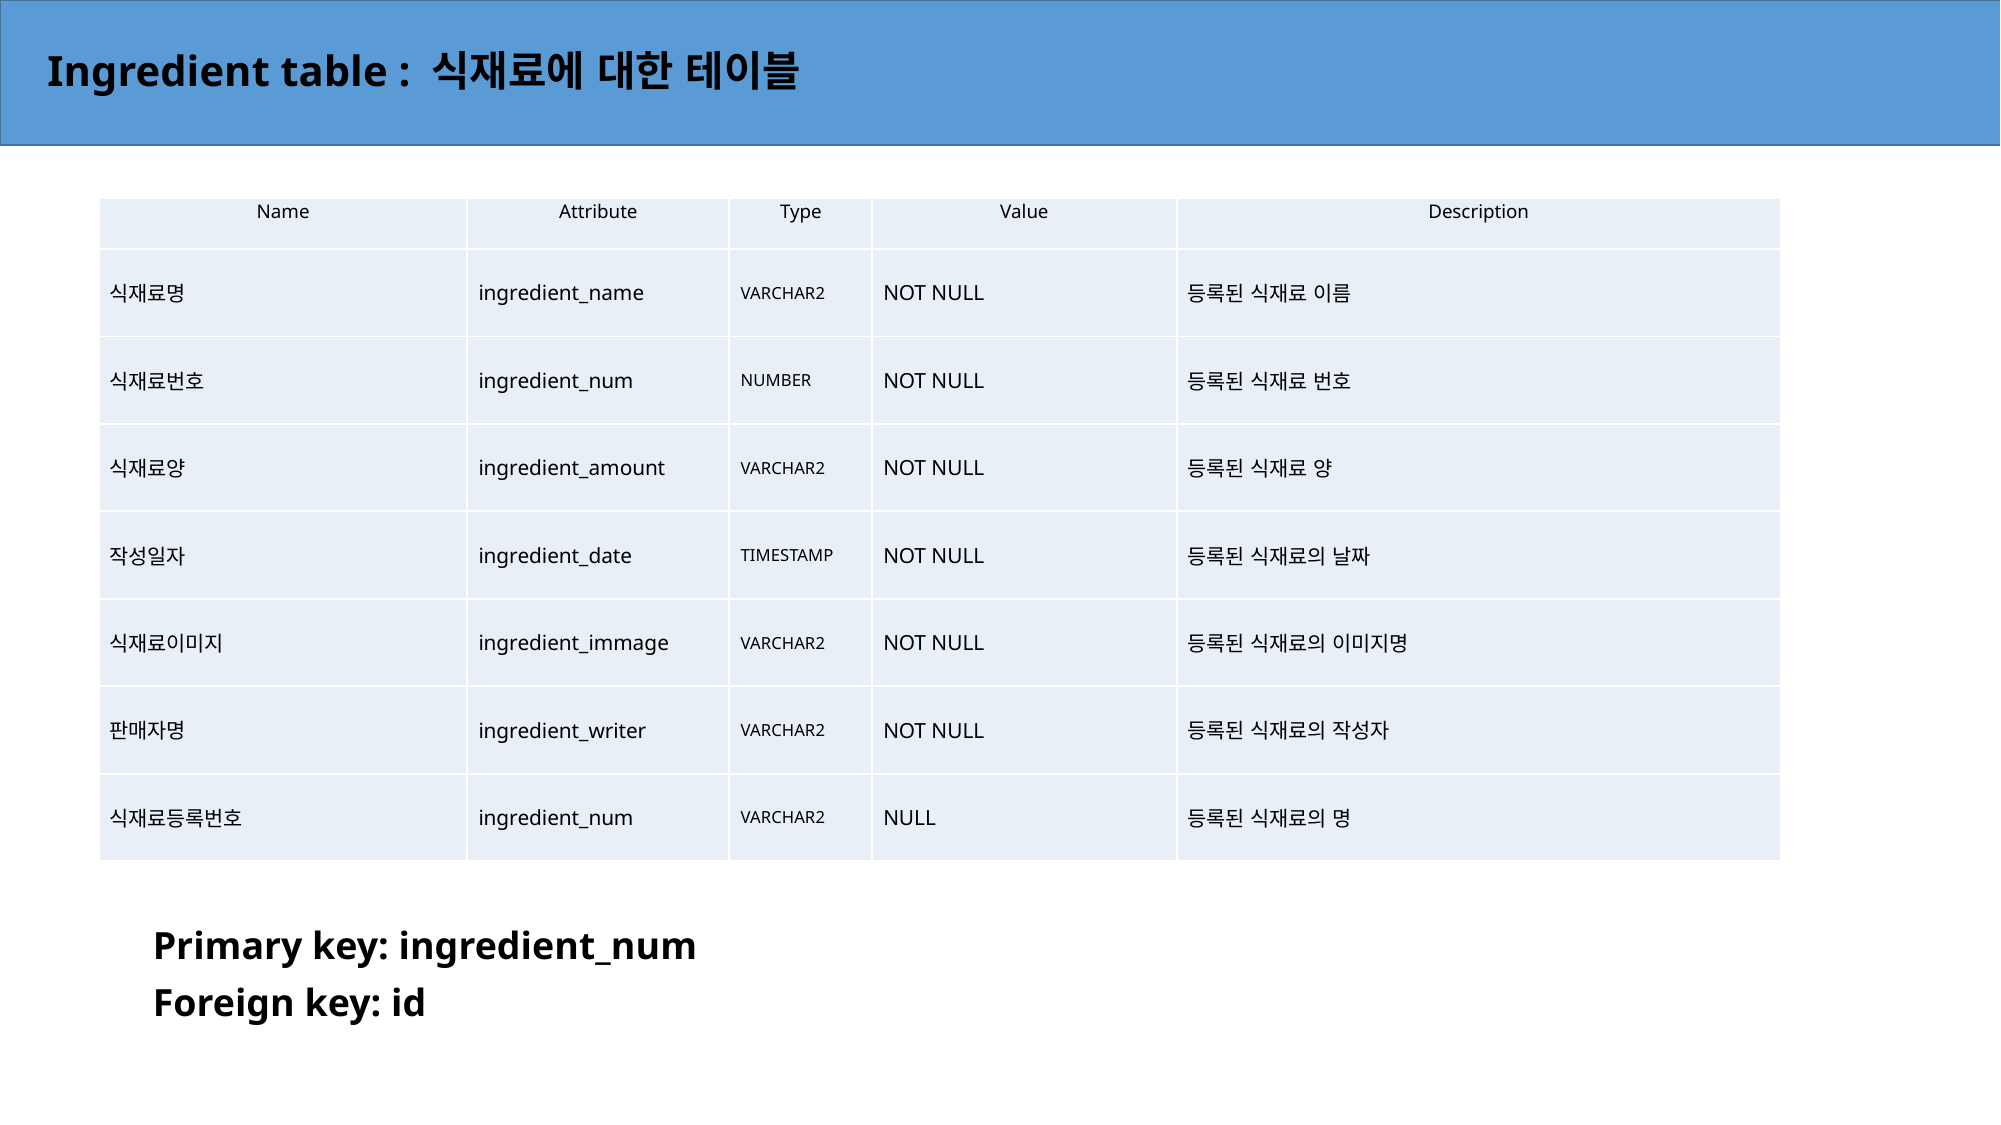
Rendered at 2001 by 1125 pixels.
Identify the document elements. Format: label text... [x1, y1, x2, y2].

table_cell VARCHAR2 [730, 600, 871, 685]
table_cell NUMBER [730, 337, 871, 423]
table_header Type [730, 199, 871, 248]
table_cell ingredient_num [468, 775, 728, 860]
table_cell 식재료번호 [100, 337, 466, 423]
table_cell 등록된 식재료의 날짜 [1178, 512, 1780, 598]
table_cell NOT NULL [873, 600, 1176, 685]
table_cell NOT NULL [873, 425, 1176, 510]
table_cell VARCHAR2 [730, 687, 871, 773]
table_cell VARCHAR2 [730, 250, 871, 336]
table_cell ingredient_immage [468, 600, 728, 685]
table_cell 등록된 식재료 이름 [1178, 250, 1780, 336]
table_cell 식재료명 [100, 250, 466, 336]
table_cell NULL [873, 775, 1176, 860]
table_cell 등록된 식재료의 명 [1178, 775, 1780, 860]
table_cell 등록된 식재료의 작성자 [1178, 687, 1780, 773]
table_cell 작성일자 [100, 512, 466, 598]
table_cell NOT NULL [873, 337, 1176, 423]
table_cell 등록된 식재료 번호 [1178, 337, 1780, 423]
table_cell ingredient_amount [468, 425, 728, 510]
table_cell TIMESTAMP [730, 512, 871, 598]
title Ingredient table : 식재료에 대한 테이블 [32, 29, 1558, 116]
table_header Description [1178, 199, 1780, 248]
table_cell VARCHAR2 [730, 425, 871, 510]
table_header Attribute [468, 199, 728, 248]
table_header Value [873, 199, 1176, 248]
table_cell ingredient_date [468, 512, 728, 598]
table_cell 식재료양 [100, 425, 466, 510]
table_cell 등록된 식재료 양 [1178, 425, 1780, 510]
table_cell ingredient_writer [468, 687, 728, 773]
table_cell NOT NULL [873, 512, 1176, 598]
table_cell NOT NULL [873, 250, 1176, 336]
table_header Name [100, 199, 466, 248]
table_cell VARCHAR2 [730, 775, 871, 860]
text_box [0, 0, 2000, 146]
table_cell 등록된 식재료의 이미지명 [1178, 600, 1780, 685]
text_box Primary key: ingredient_num Foreign key: id [54, 914, 1055, 1032]
table_cell ingredient_name [468, 250, 728, 336]
table_cell ingredient_num [468, 337, 728, 423]
table_cell 식재료등록번호 [100, 775, 466, 860]
table_cell NOT NULL [873, 687, 1176, 773]
table_cell 식재료이미지 [100, 600, 466, 685]
table_cell 판매자명 [100, 687, 466, 773]
